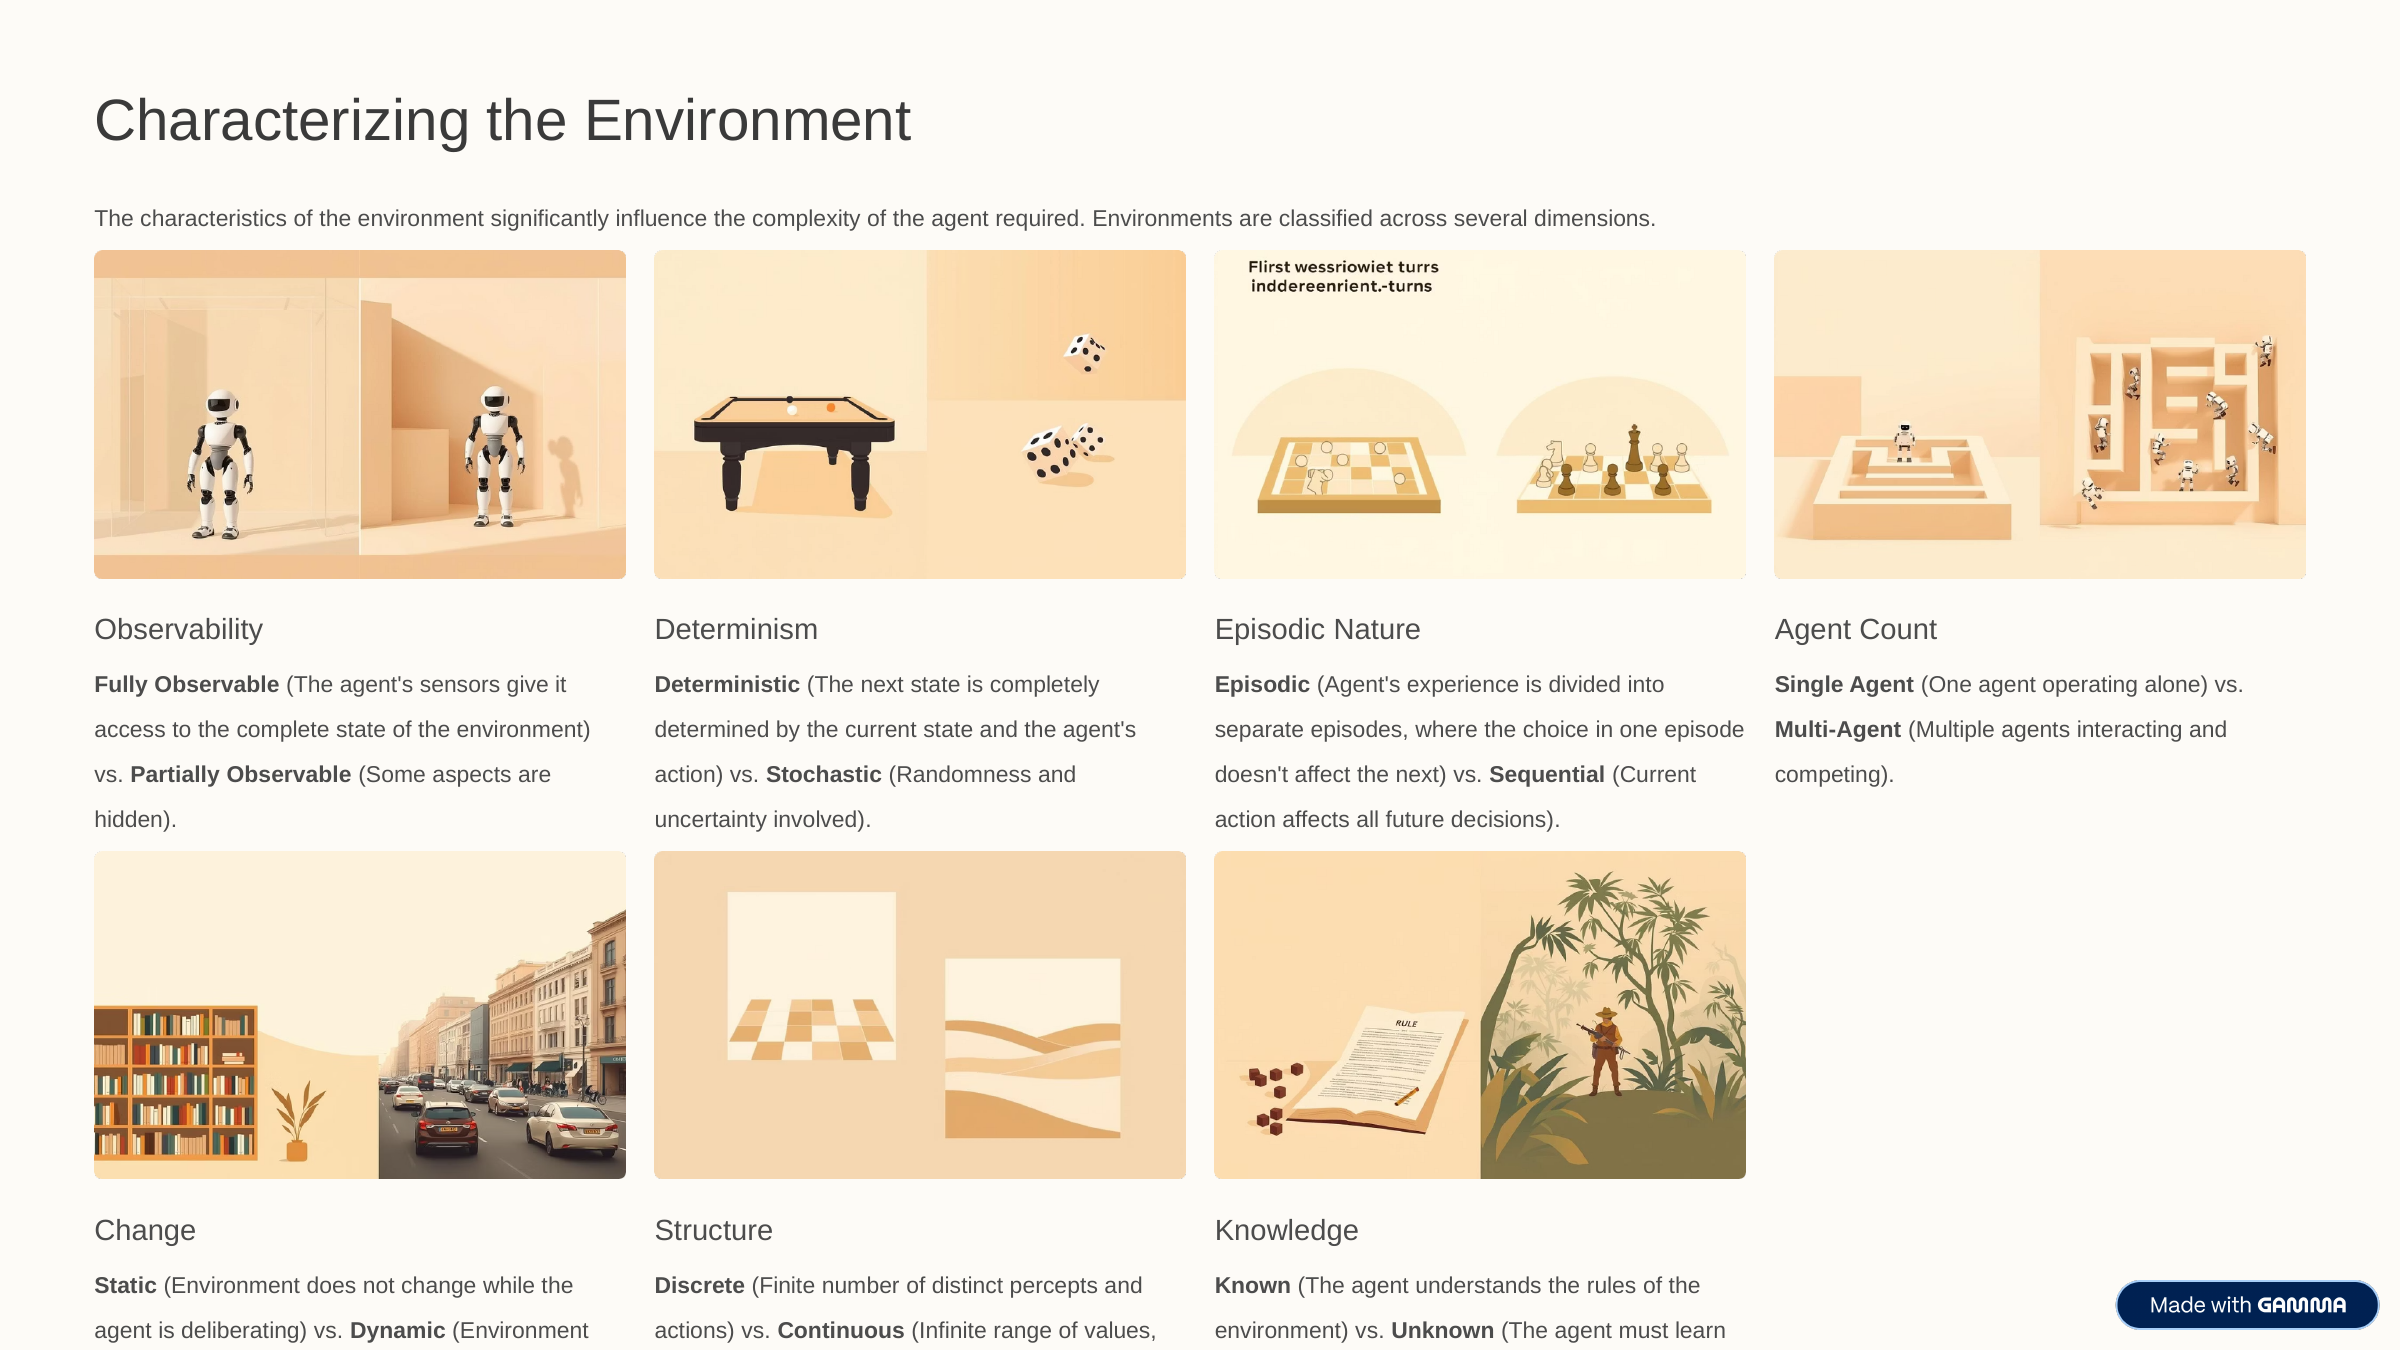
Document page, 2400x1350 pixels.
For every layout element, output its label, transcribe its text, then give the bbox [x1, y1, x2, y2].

text_box Episodic Nature [1214, 601, 1510, 639]
text_box Single Agent (One agent operating alone) vs. Multi-Agent (Multiple agents interacting and competing). [1774, 652, 2306, 767]
text_box Determinism [654, 601, 950, 639]
text_box Change [94, 1202, 390, 1240]
text_box The characteristics of the environment significantly influence the complexity of the agent required. Environments are classified across several dimensions. [94, 185, 2306, 224]
text_box Knowledge [1214, 1202, 1510, 1240]
picture [1214, 249, 1746, 579]
picture [654, 249, 1186, 579]
picture [94, 249, 626, 579]
picture [654, 850, 1186, 1180]
text_box Observability [94, 601, 390, 639]
picture [94, 850, 626, 1180]
picture [2106, 1271, 2389, 1339]
text_box Characterizing the Environment [94, 64, 984, 139]
text_box Static (Environment does not change while the agent is deliberating) vs. Dynamic (Environment can change). [94, 1253, 625, 1350]
text_box Structure [654, 1202, 950, 1240]
text_box Discrete (Finite number of distinct percepts and actions) vs. Continuous (Infinite range of values, like in robotics). [654, 1253, 1186, 1350]
text_box Known (The agent understands the rules of the environment) vs. Unknown (The agent must learn how the environment works). [1214, 1253, 1746, 1350]
text_box Episodic (Agent's experience is divided into separate episodes, where the choice in one episode doesn't affect the next) vs. Sequential (Current action affects all future decisions). [1214, 652, 1746, 804]
text_box Agent Count [1774, 601, 2070, 639]
picture [1774, 249, 2306, 579]
text_box Deterministic (The next state is completely determined by the current state and the agent's action) vs. Stochastic (Randomness and uncertainty involved). [654, 652, 1186, 804]
text_box Fully Observable (The agent's sensors give it access to the complete state of the environment) vs. Partially Observable (Some aspects are hidden). [94, 652, 625, 804]
picture [1214, 850, 1746, 1180]
